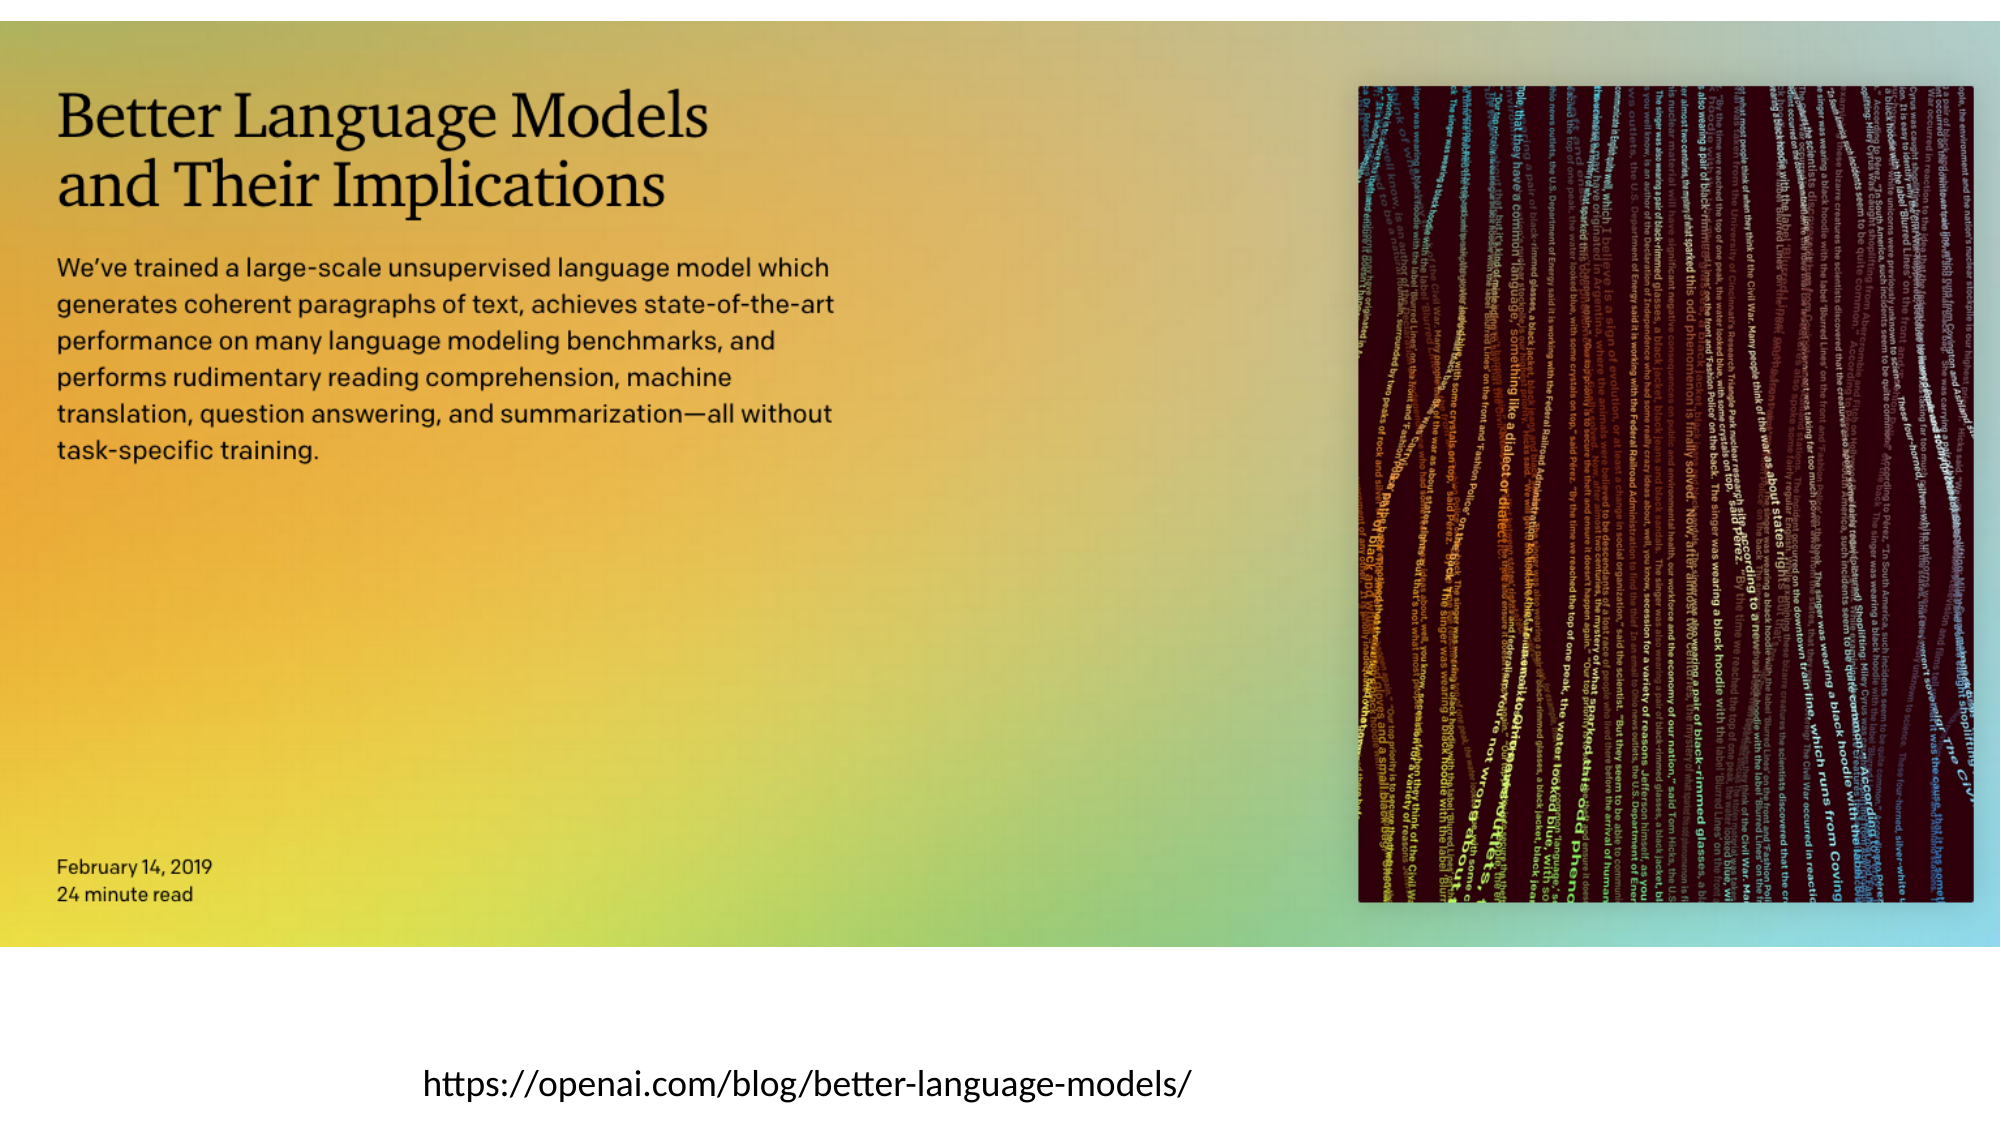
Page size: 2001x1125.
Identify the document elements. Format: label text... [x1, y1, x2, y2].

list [0, 21, 2000, 947]
text_box https://openai.com/blog/better-language-models/ [408, 1051, 1208, 1111]
